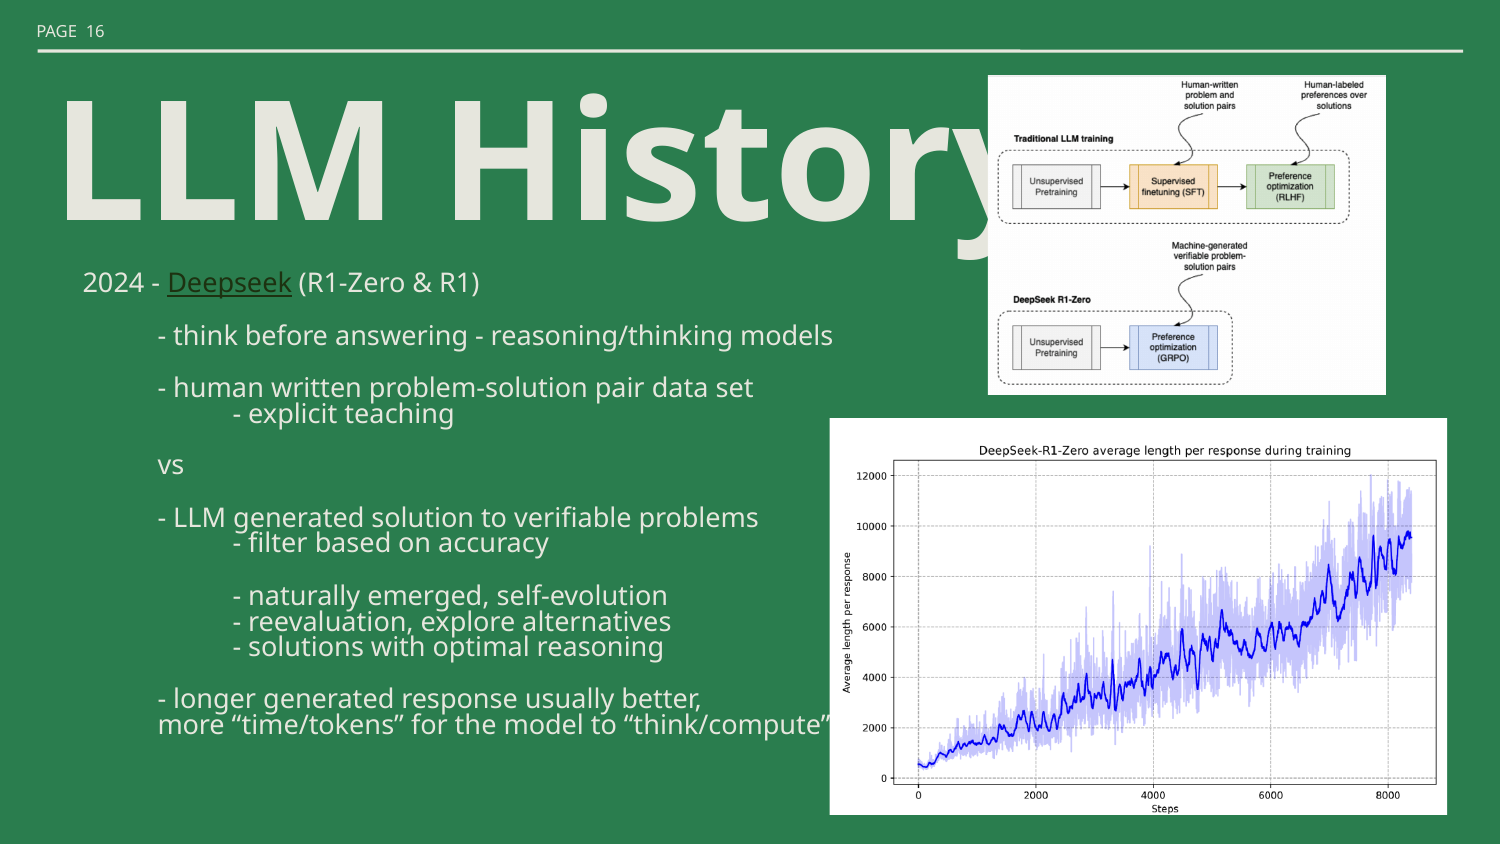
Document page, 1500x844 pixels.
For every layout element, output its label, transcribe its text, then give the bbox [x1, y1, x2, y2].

title LLM History [37, 38, 1463, 254]
picture [829, 418, 1448, 815]
picture [987, 74, 1387, 395]
subtitle 2024 - Deepseek (R1-Zero & R1) - think before answering - reasoning/thinking models - human written problem-solution pair data set - explicit teaching vs - LLM generated solution to verifiable problems - filter based on accuracy - naturally emerged, self-evolution - reevaluation, explore alternatives - solutions with optimal reasoning - longer generated response usually better, more “time/tokens” for the model to “think/compute” [67, 224, 1337, 815]
